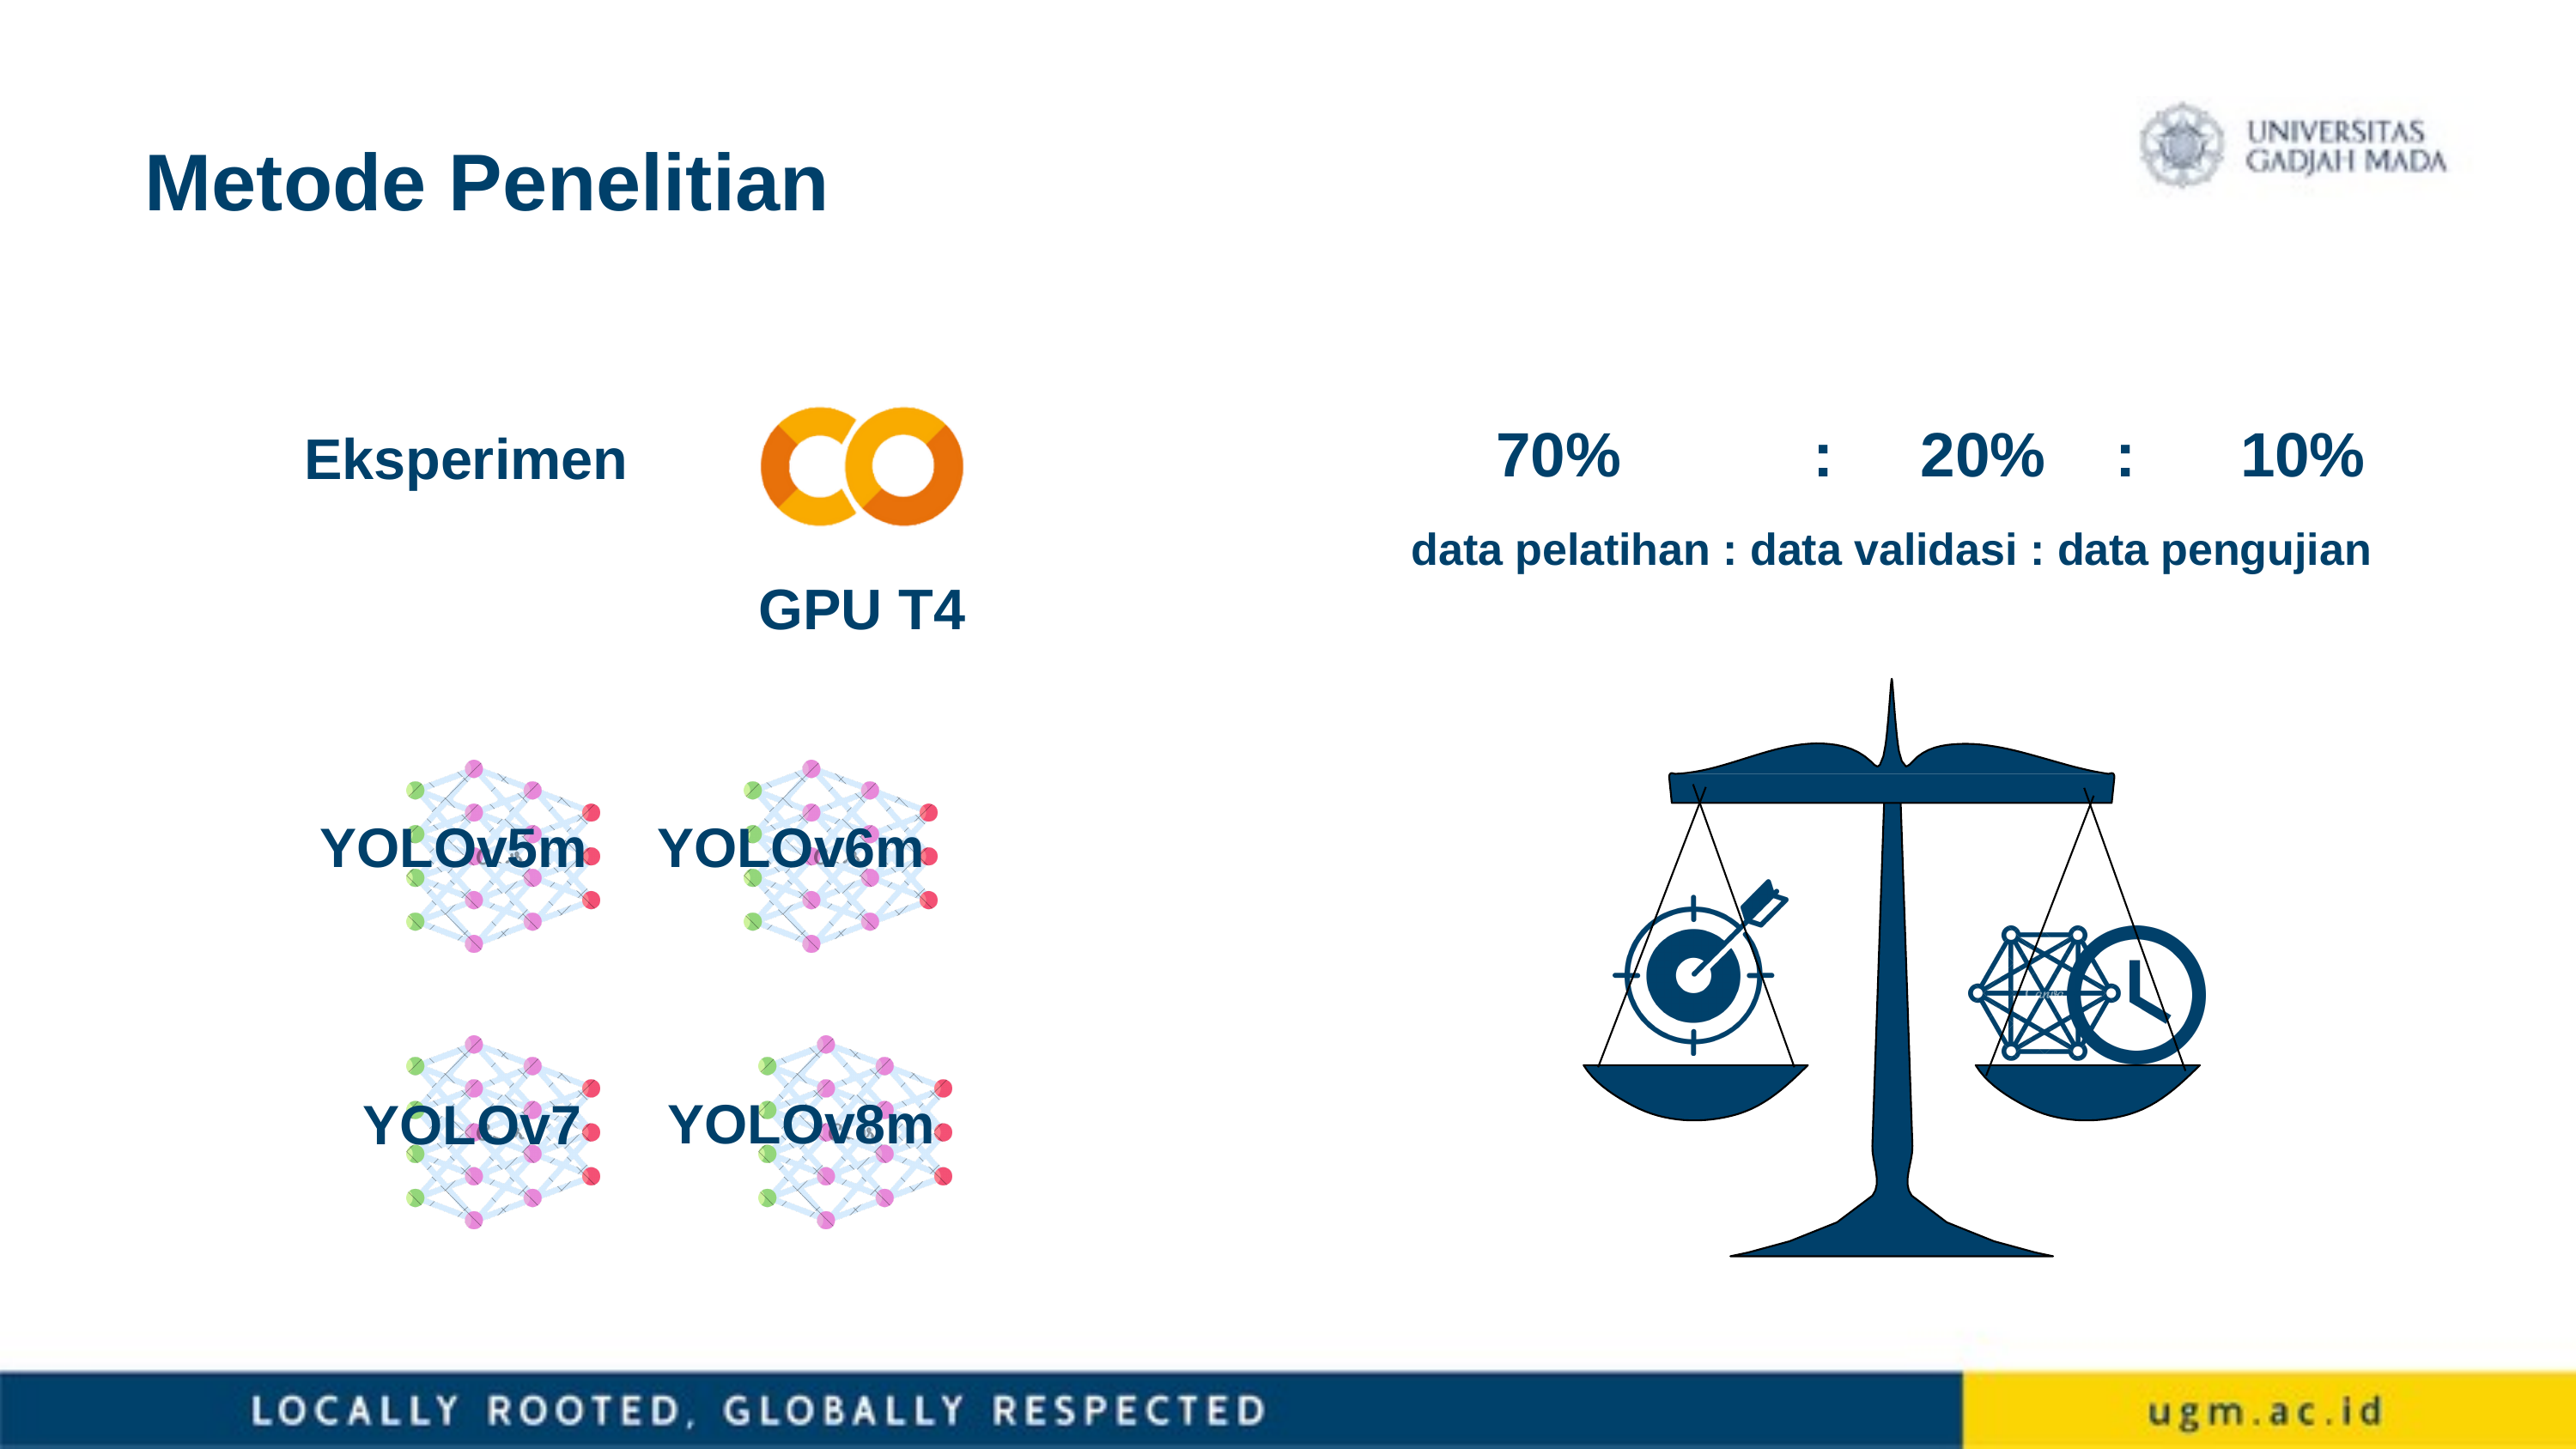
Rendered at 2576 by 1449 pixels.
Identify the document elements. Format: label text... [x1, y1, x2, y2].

text_box GPU T4 [756, 591, 968, 642]
title Metode Penelitian [143, 128, 831, 373]
picture [0, 96, 2576, 1449]
text_box YOLOv5m [318, 810, 401, 879]
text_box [406, 677, 2206, 1258]
text_box Eksperimen [302, 420, 631, 491]
text_box YOLOv7 [361, 1087, 400, 1156]
text_box 70% : 20% : 10% data pelatihan : data validasi : data pengujian [1409, 411, 2378, 575]
